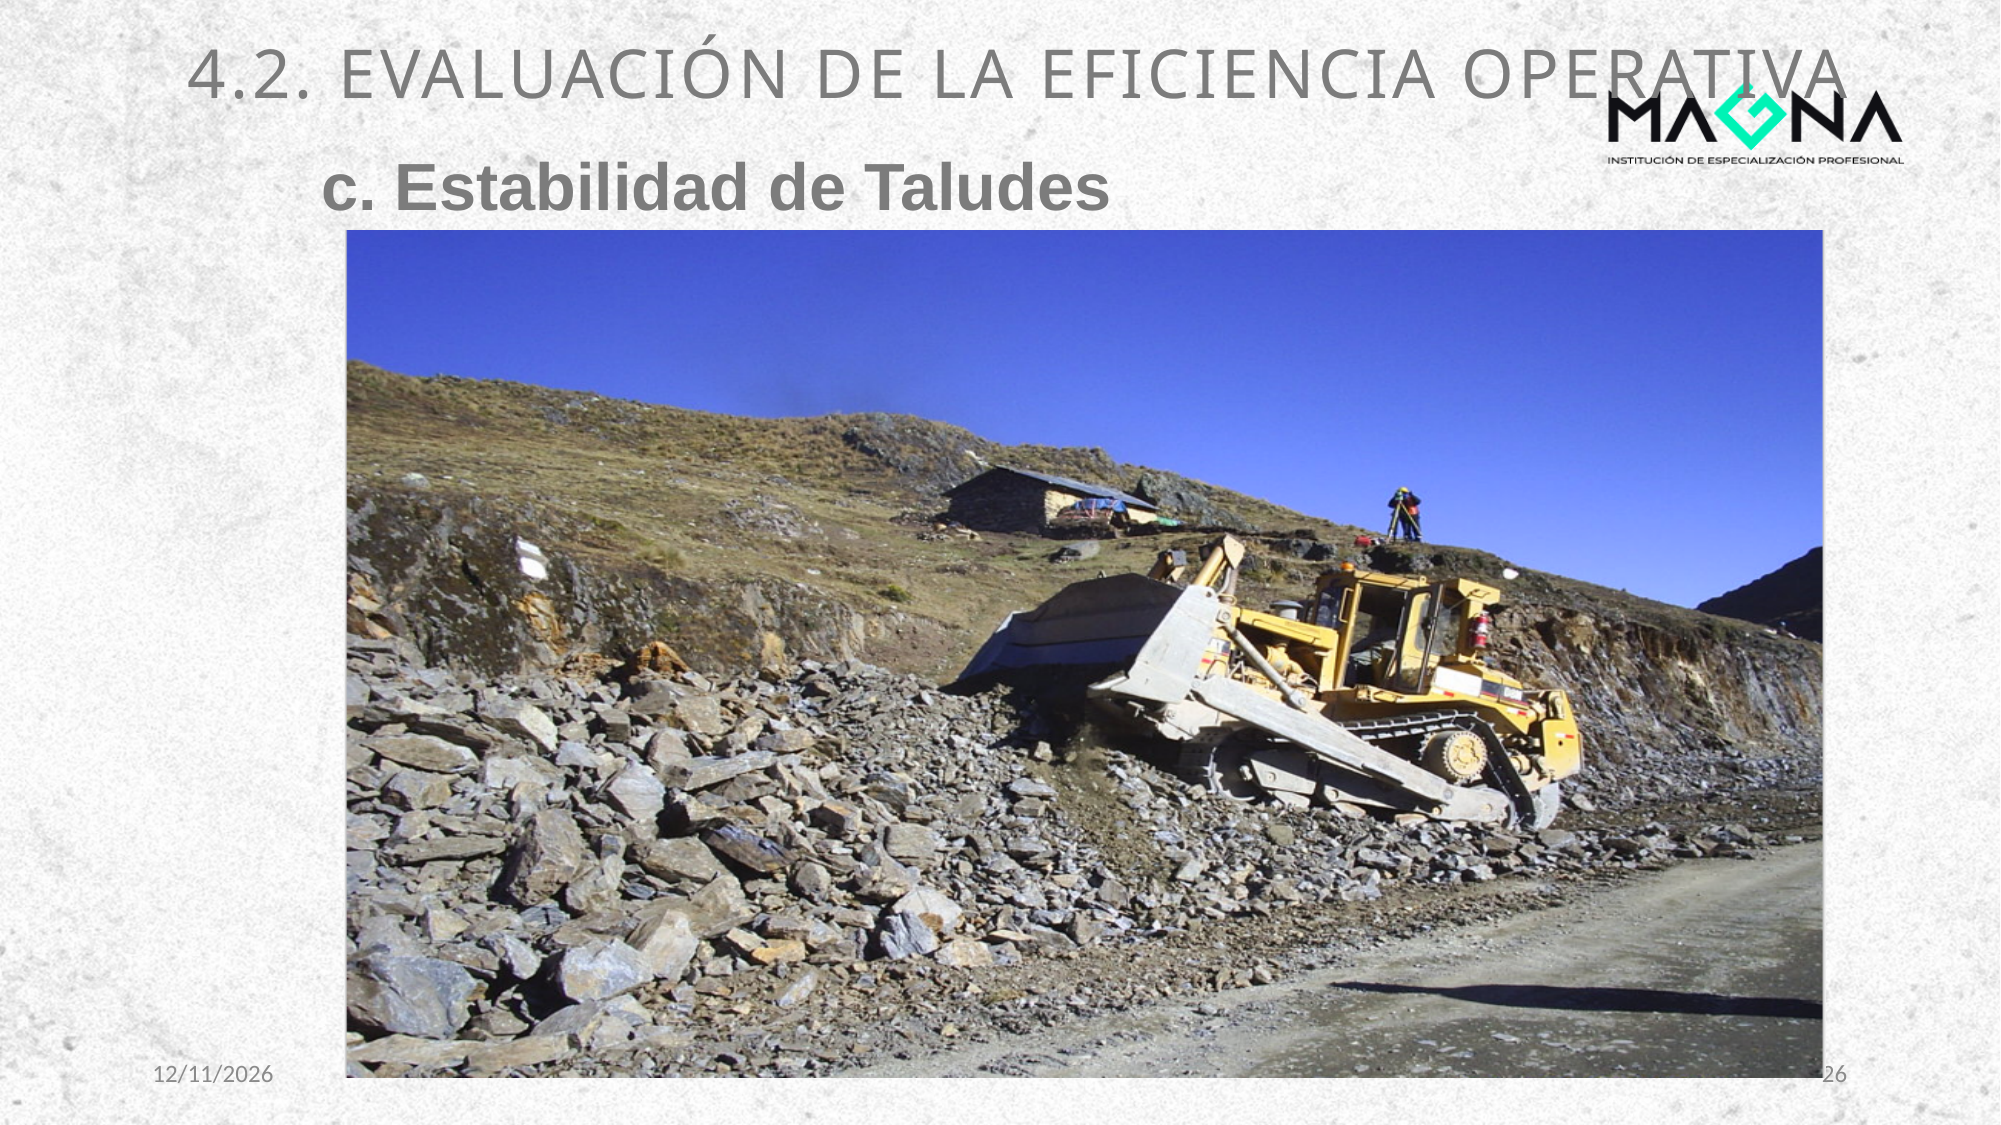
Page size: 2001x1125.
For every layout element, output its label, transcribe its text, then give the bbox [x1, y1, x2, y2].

picture [0, 0, 2001, 1125]
slide_number 26 [1412, 1042, 1863, 1103]
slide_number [137, 1042, 588, 1103]
text_box c. Estabilidad de Taludes [243, 141, 1190, 227]
text_box 4.2. EVALUACIÓN DE LA EFICIENCIA OPERATIVA [133, 32, 1905, 137]
